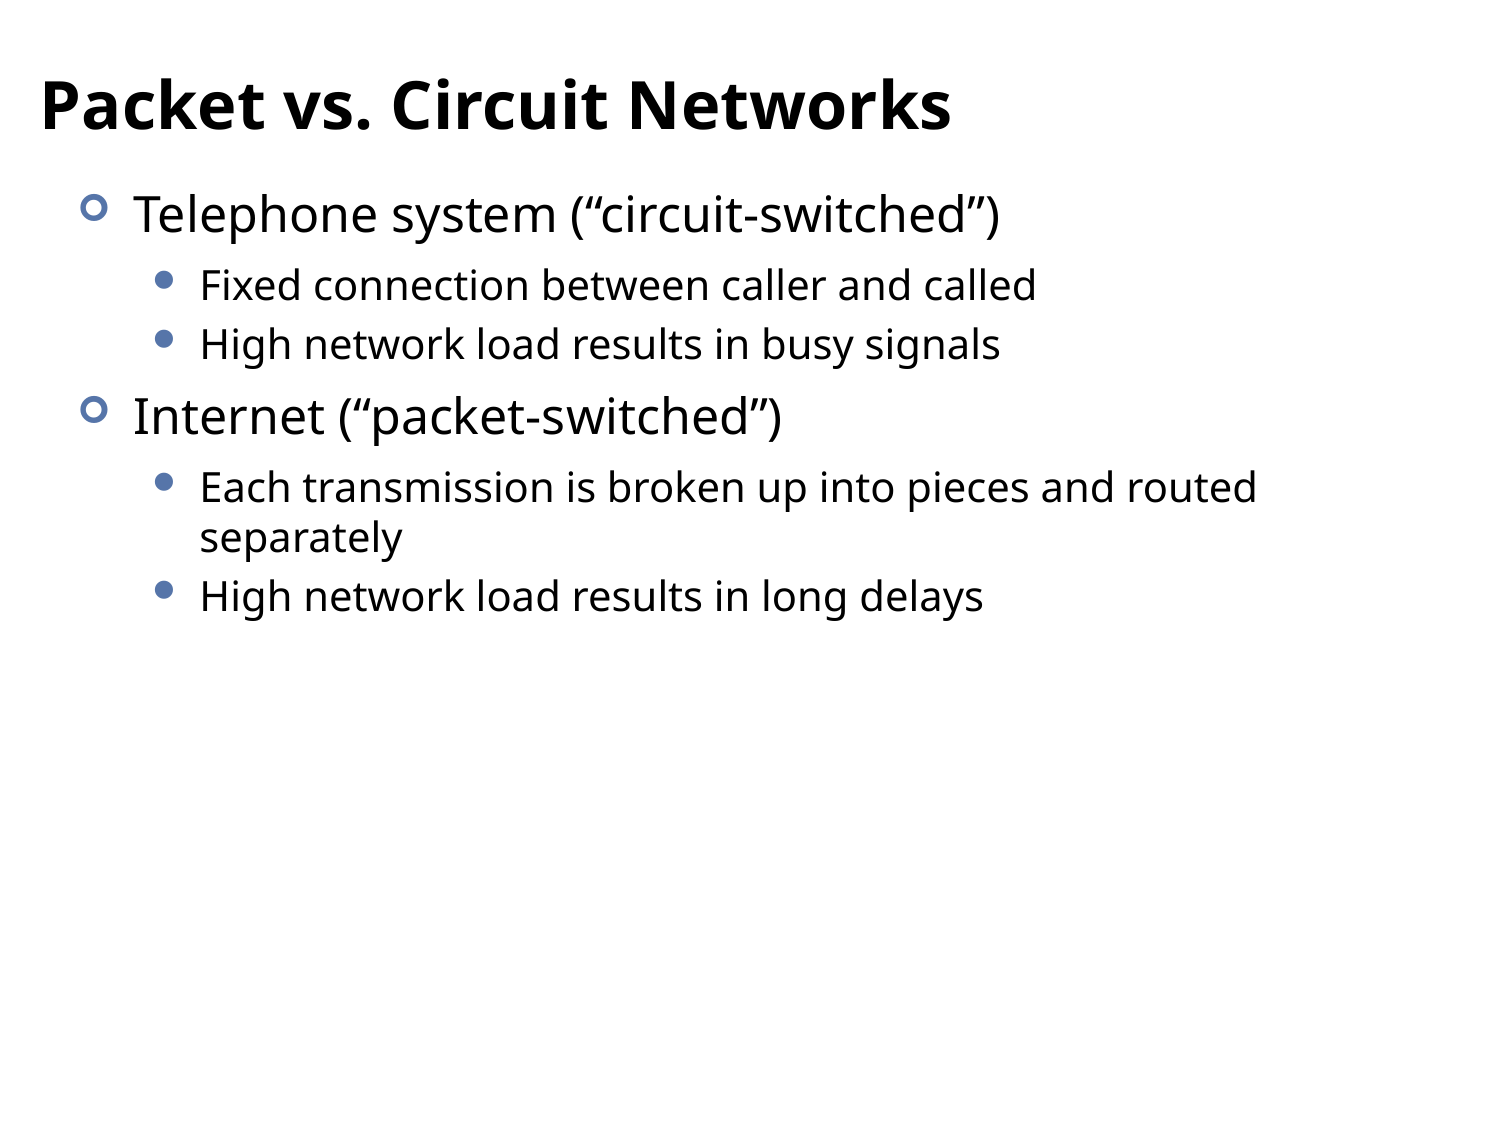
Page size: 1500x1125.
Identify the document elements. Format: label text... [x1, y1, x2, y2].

list Telephone system (“circuit-switched”) Fixed connection between caller and called High network load results in busy signals Internet (“packet-switched”) Each transmission is broken up into pieces and routed separately High network load results in long delays [62, 174, 1451, 1013]
title Packet vs. Circuit Networks [24, 18, 1451, 188]
